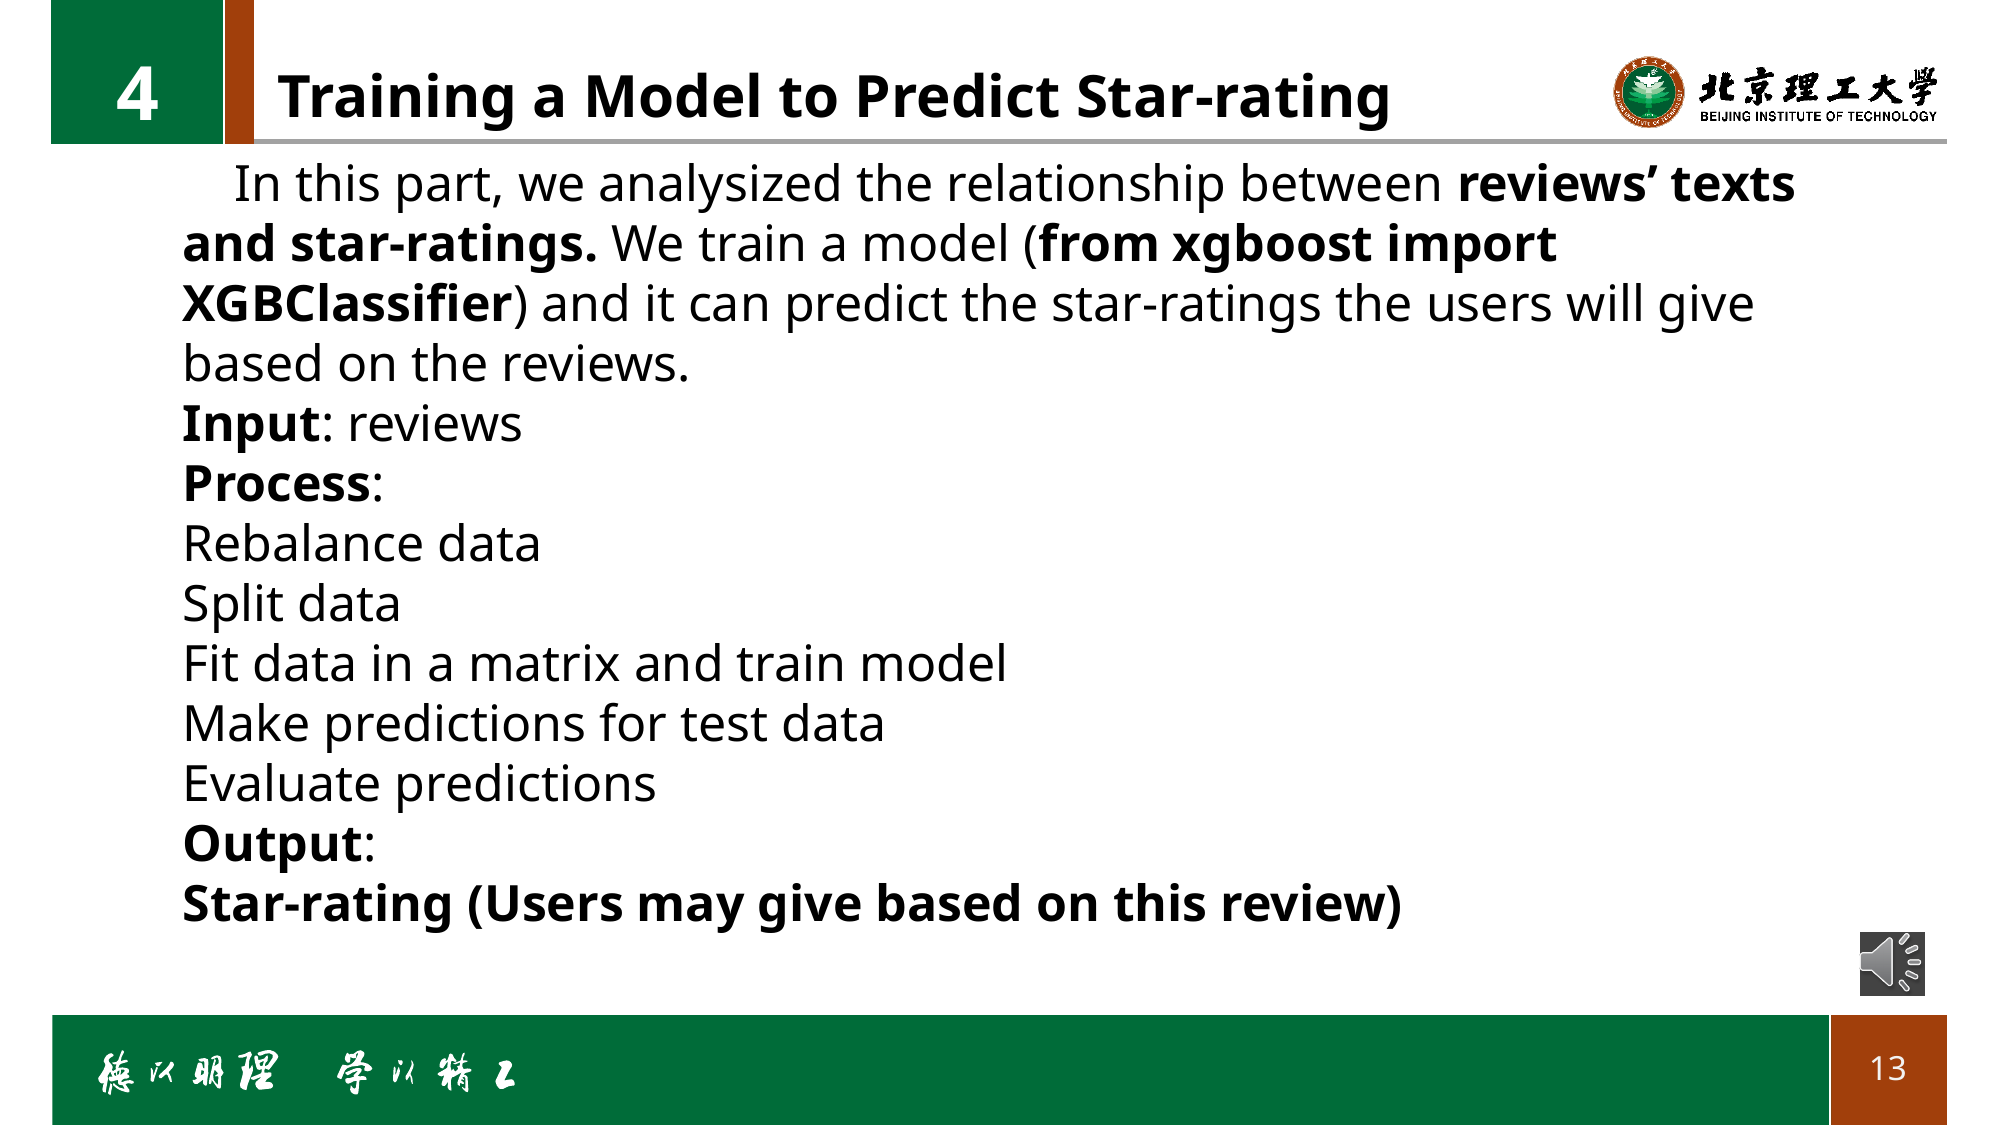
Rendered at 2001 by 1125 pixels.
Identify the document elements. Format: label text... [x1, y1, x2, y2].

picture [1858, 930, 1926, 998]
title Training a Model to Predict Star-rating [262, 29, 1953, 299]
text_box In this part, we analysized the relationship between reviews’ texts and star-ratings. We train a model (from xgboost import XGBClassifier) and it can predict the star-ratings the users will give based on the reviews. Input: reviews Process: Rebalance data Split data Fit data in a matrix and train model Make predictions for test data Evaluate predictions Output: Star-rating (Users may give based on this review) [167, 144, 1833, 940]
text_box 4 [58, 38, 218, 144]
